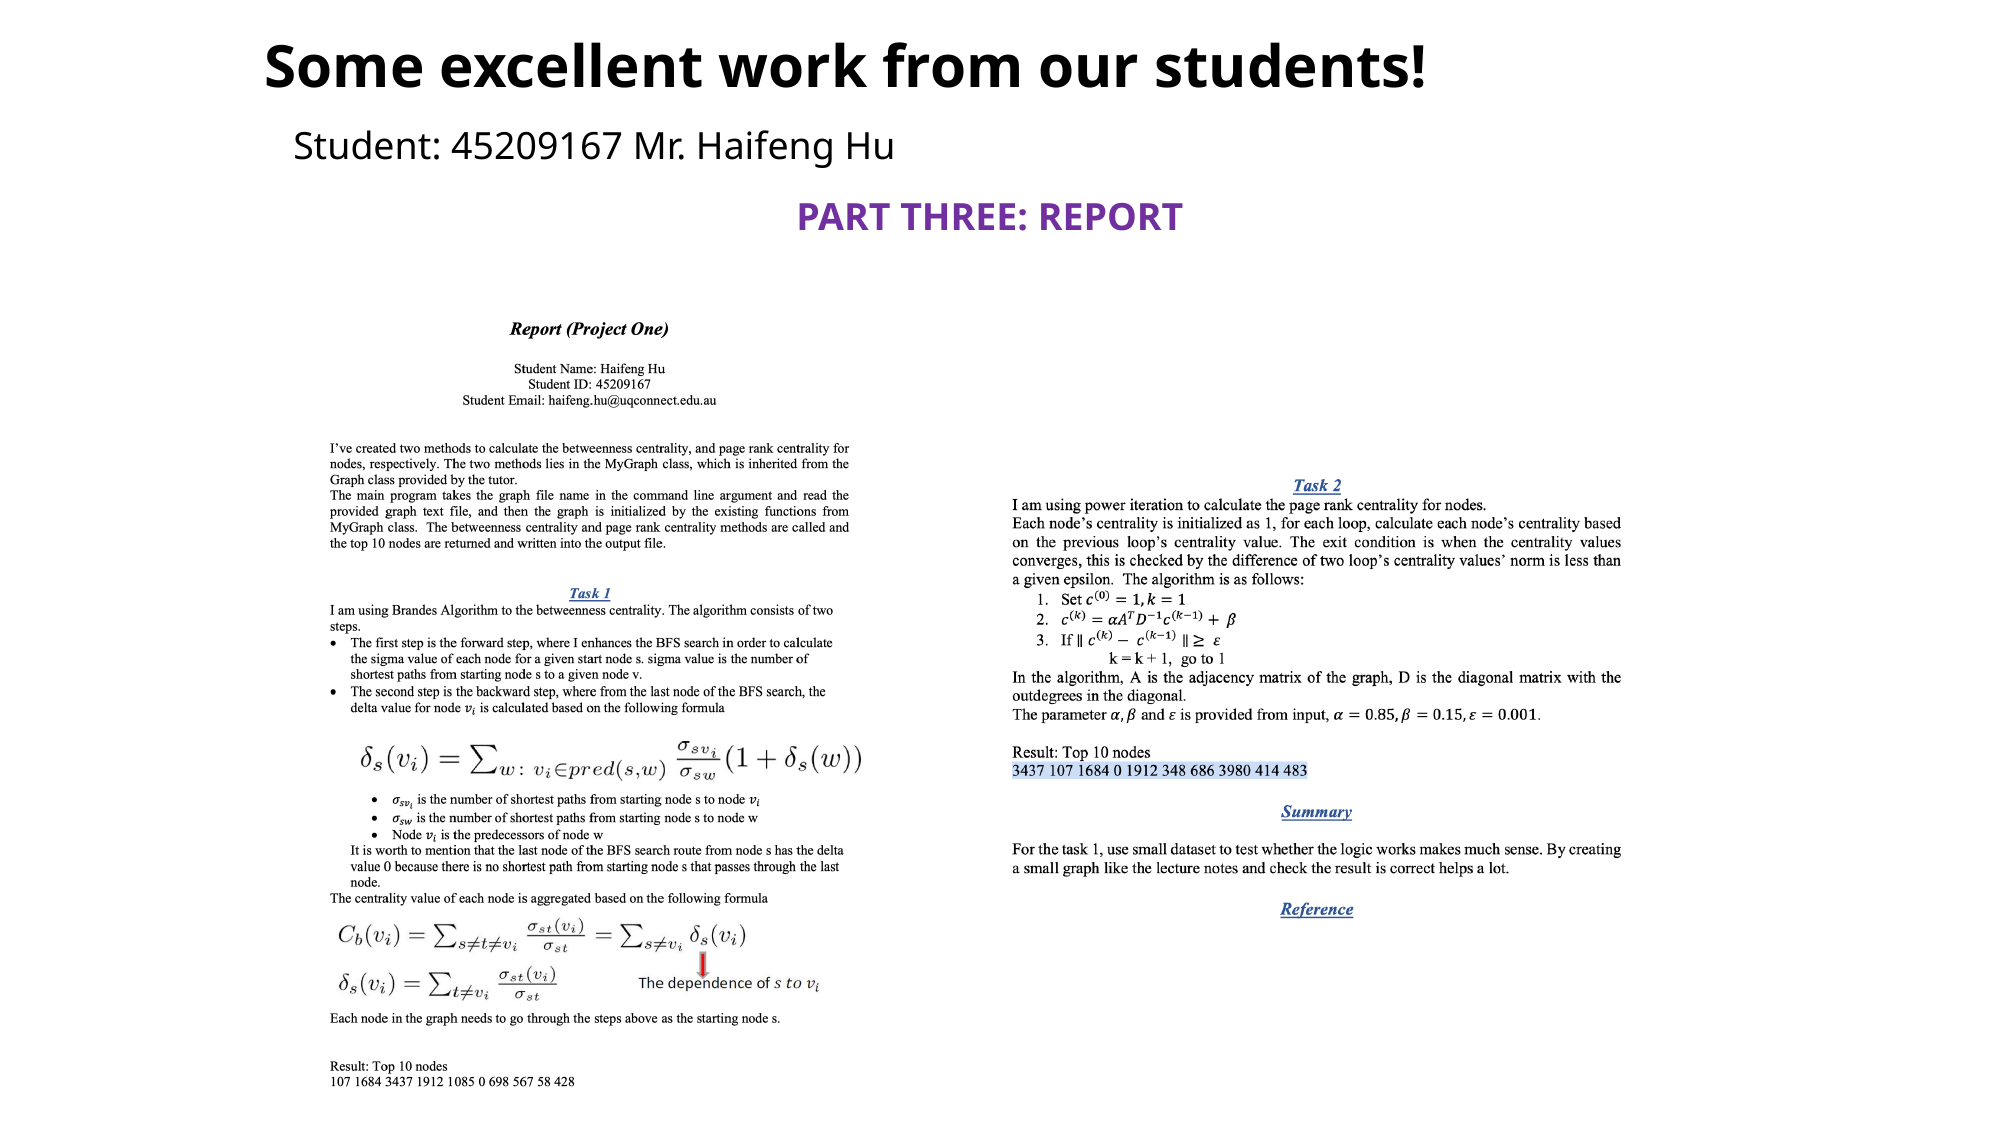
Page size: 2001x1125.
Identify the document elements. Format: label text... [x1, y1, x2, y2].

title Some excellent work from our students! [249, 0, 1750, 138]
picture [249, 261, 1736, 1125]
text_box Student: 45209167 Mr. Haifeng Hu [278, 114, 911, 175]
text_box PART THREE: REPORT [781, 185, 1199, 245]
